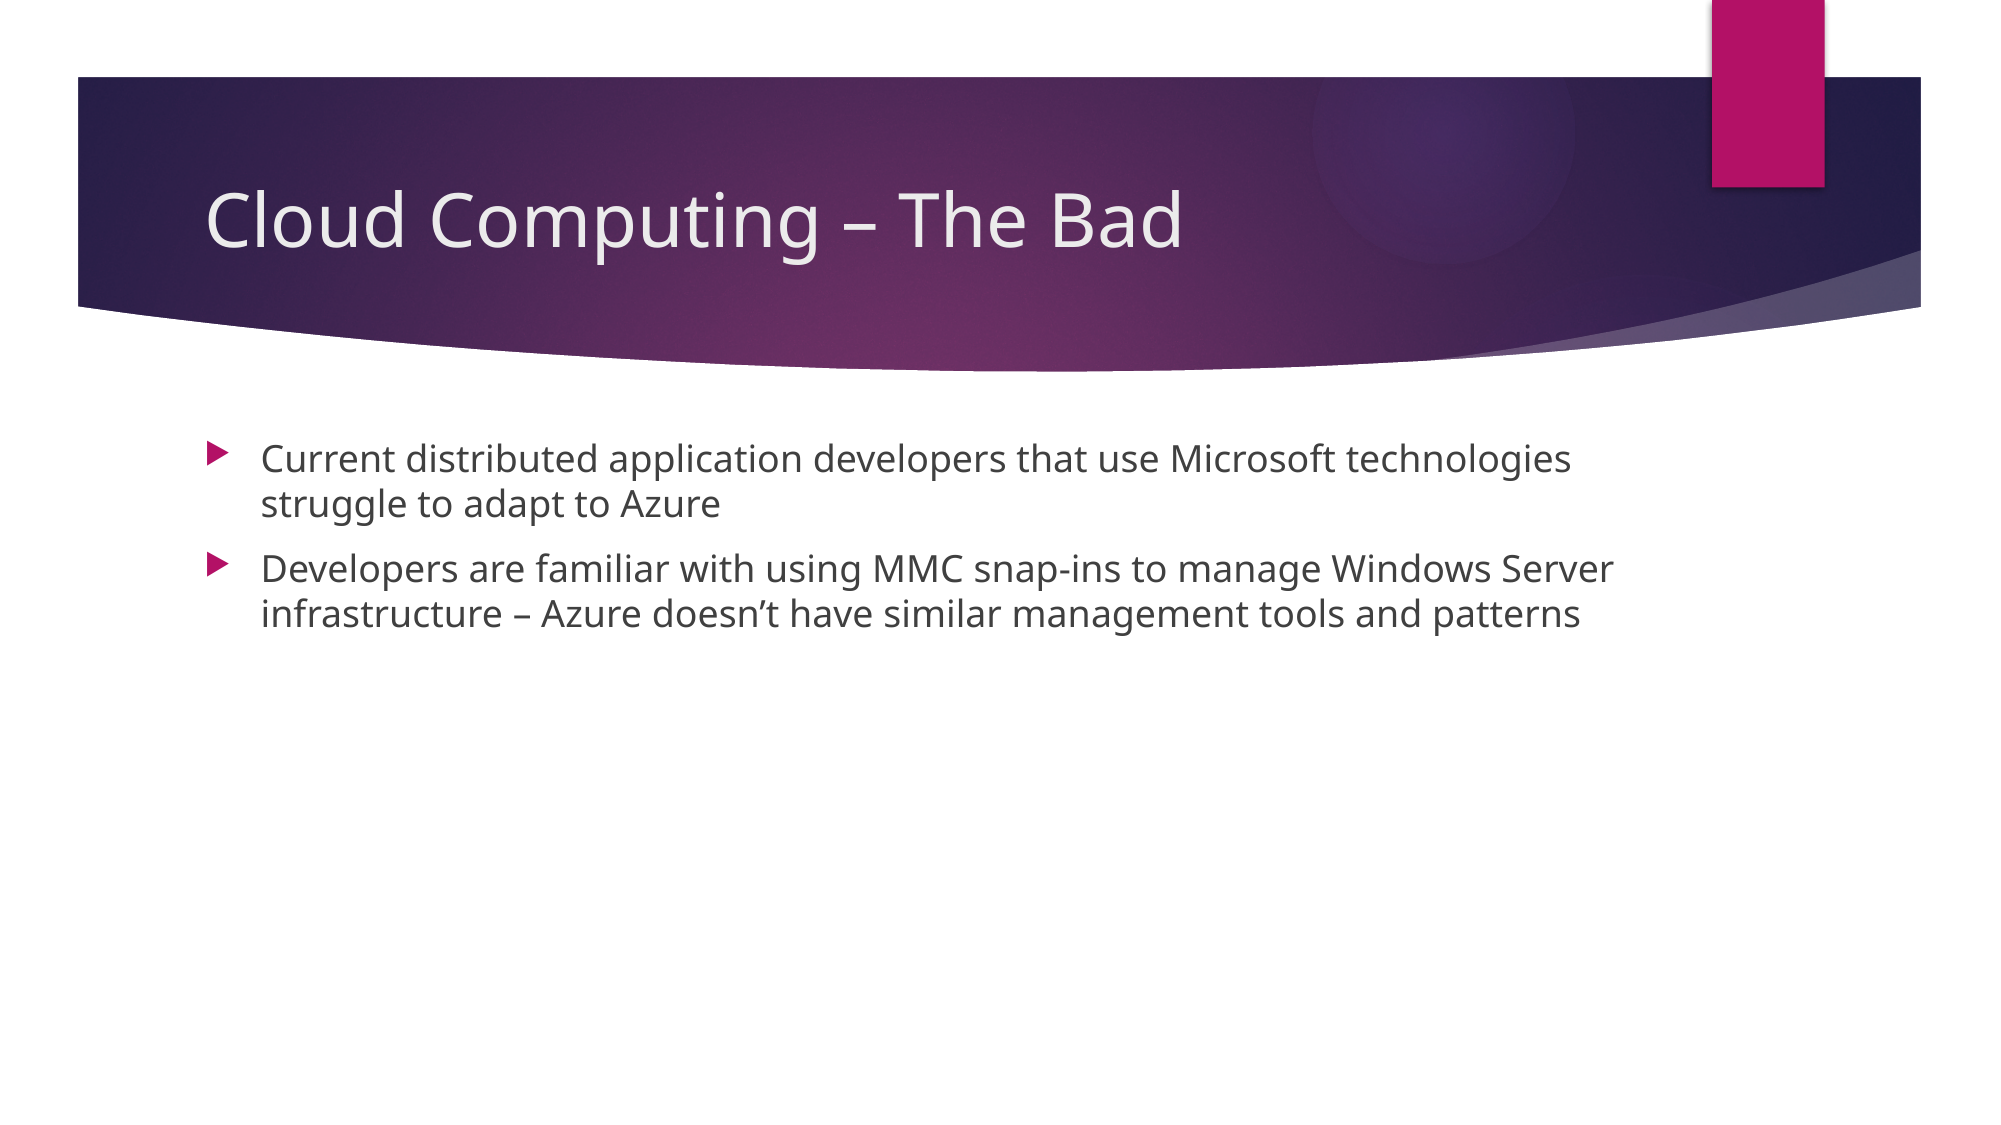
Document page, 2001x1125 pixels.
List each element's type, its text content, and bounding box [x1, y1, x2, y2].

title Cloud Computing – The Bad [189, 159, 1627, 276]
list Current distributed application developers that use Microsoft technologies struggle to adapt to Azure Developers are familiar with using MMC snap-ins to manage Windows Server infrastructure – Azure doesn’t have similar management tools and patterns [189, 427, 1638, 988]
